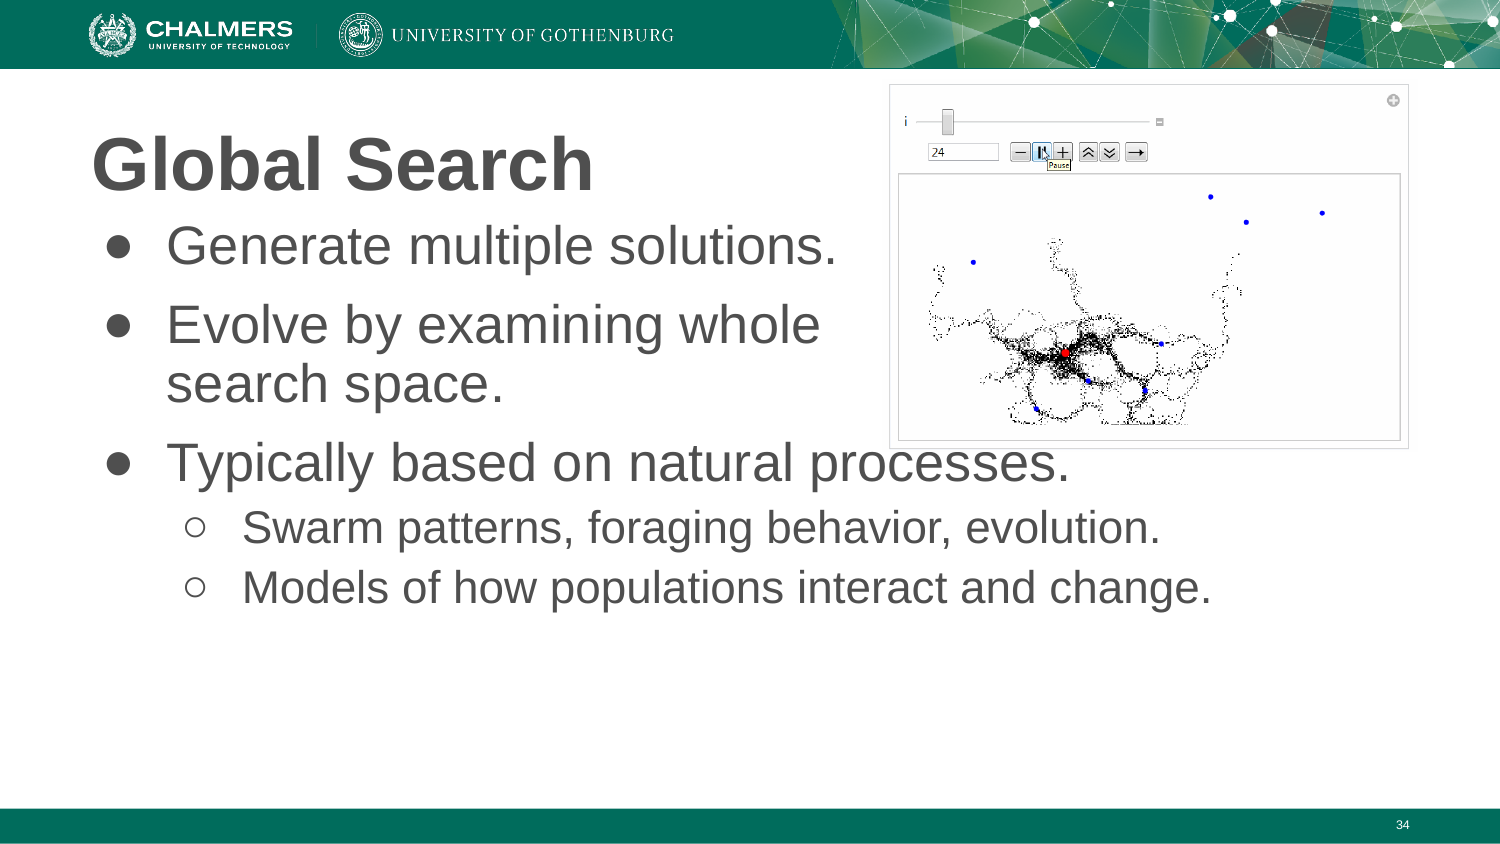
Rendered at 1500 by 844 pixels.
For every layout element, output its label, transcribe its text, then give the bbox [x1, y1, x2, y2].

list Generate multiple solutions. Evolve by examining whole search space. Typically based on natural processes. Swarm patterns, foraging behavior, evolution. Models of how populations interact and change. [76, 210, 1425, 782]
title Global Search [76, 100, 877, 210]
picture [759, 0, 1500, 68]
slide_number ‹#› [1074, 809, 1425, 844]
picture [64, 0, 696, 85]
picture [882, 78, 1419, 452]
